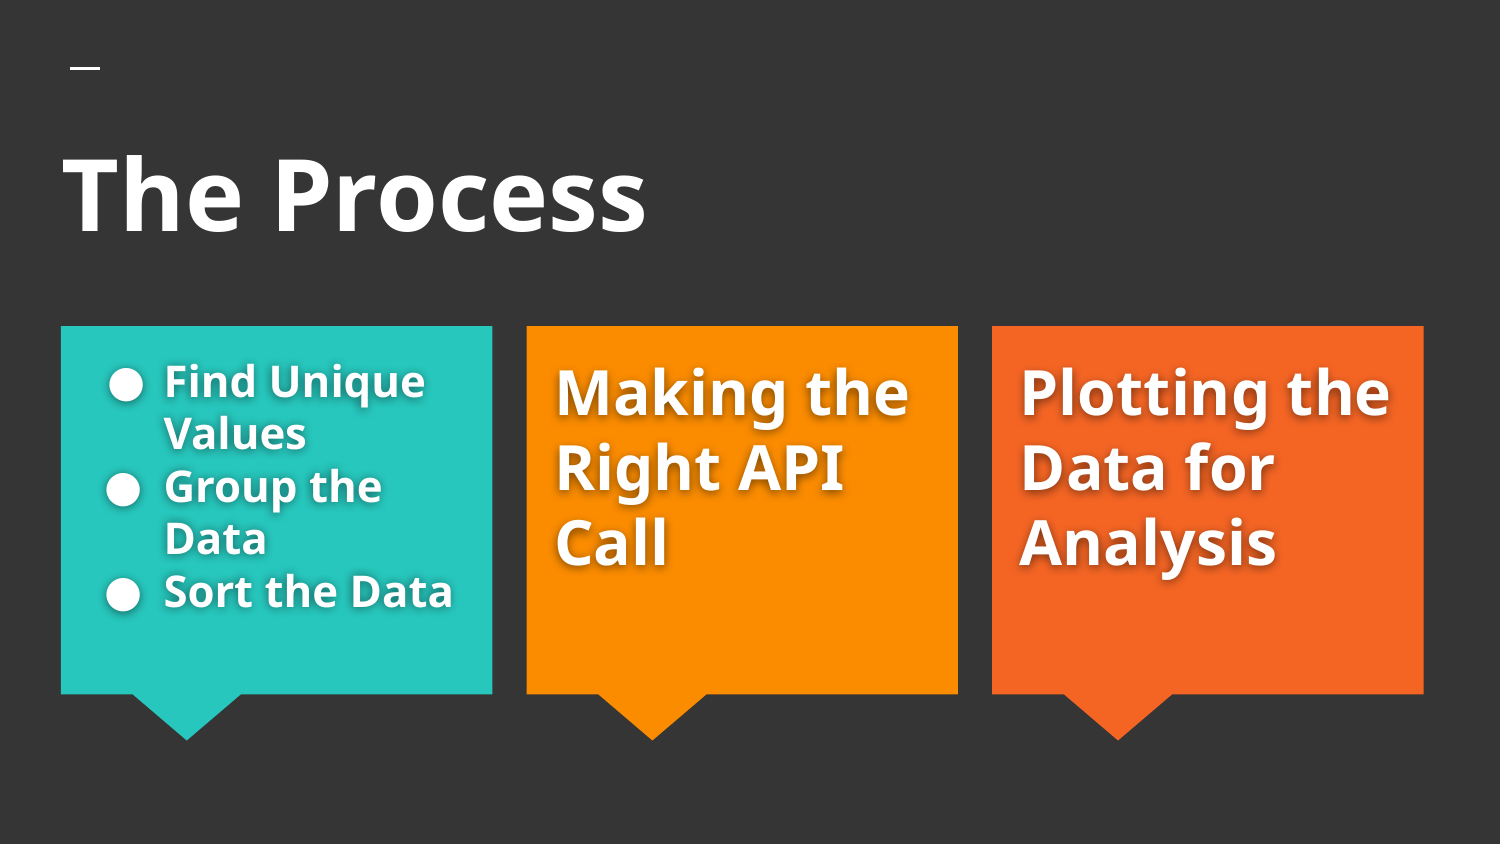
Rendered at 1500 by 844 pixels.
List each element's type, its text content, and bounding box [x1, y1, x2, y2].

text_box [526, 326, 958, 741]
title The Process [46, 116, 1461, 285]
title Plotting the Data for Analysis [1004, 338, 1412, 668]
text_box [60, 326, 493, 741]
title Find Unique Values Group the Data Sort the Data [73, 338, 481, 668]
text_box [992, 326, 1424, 741]
title Making the Right API Call [539, 338, 947, 668]
